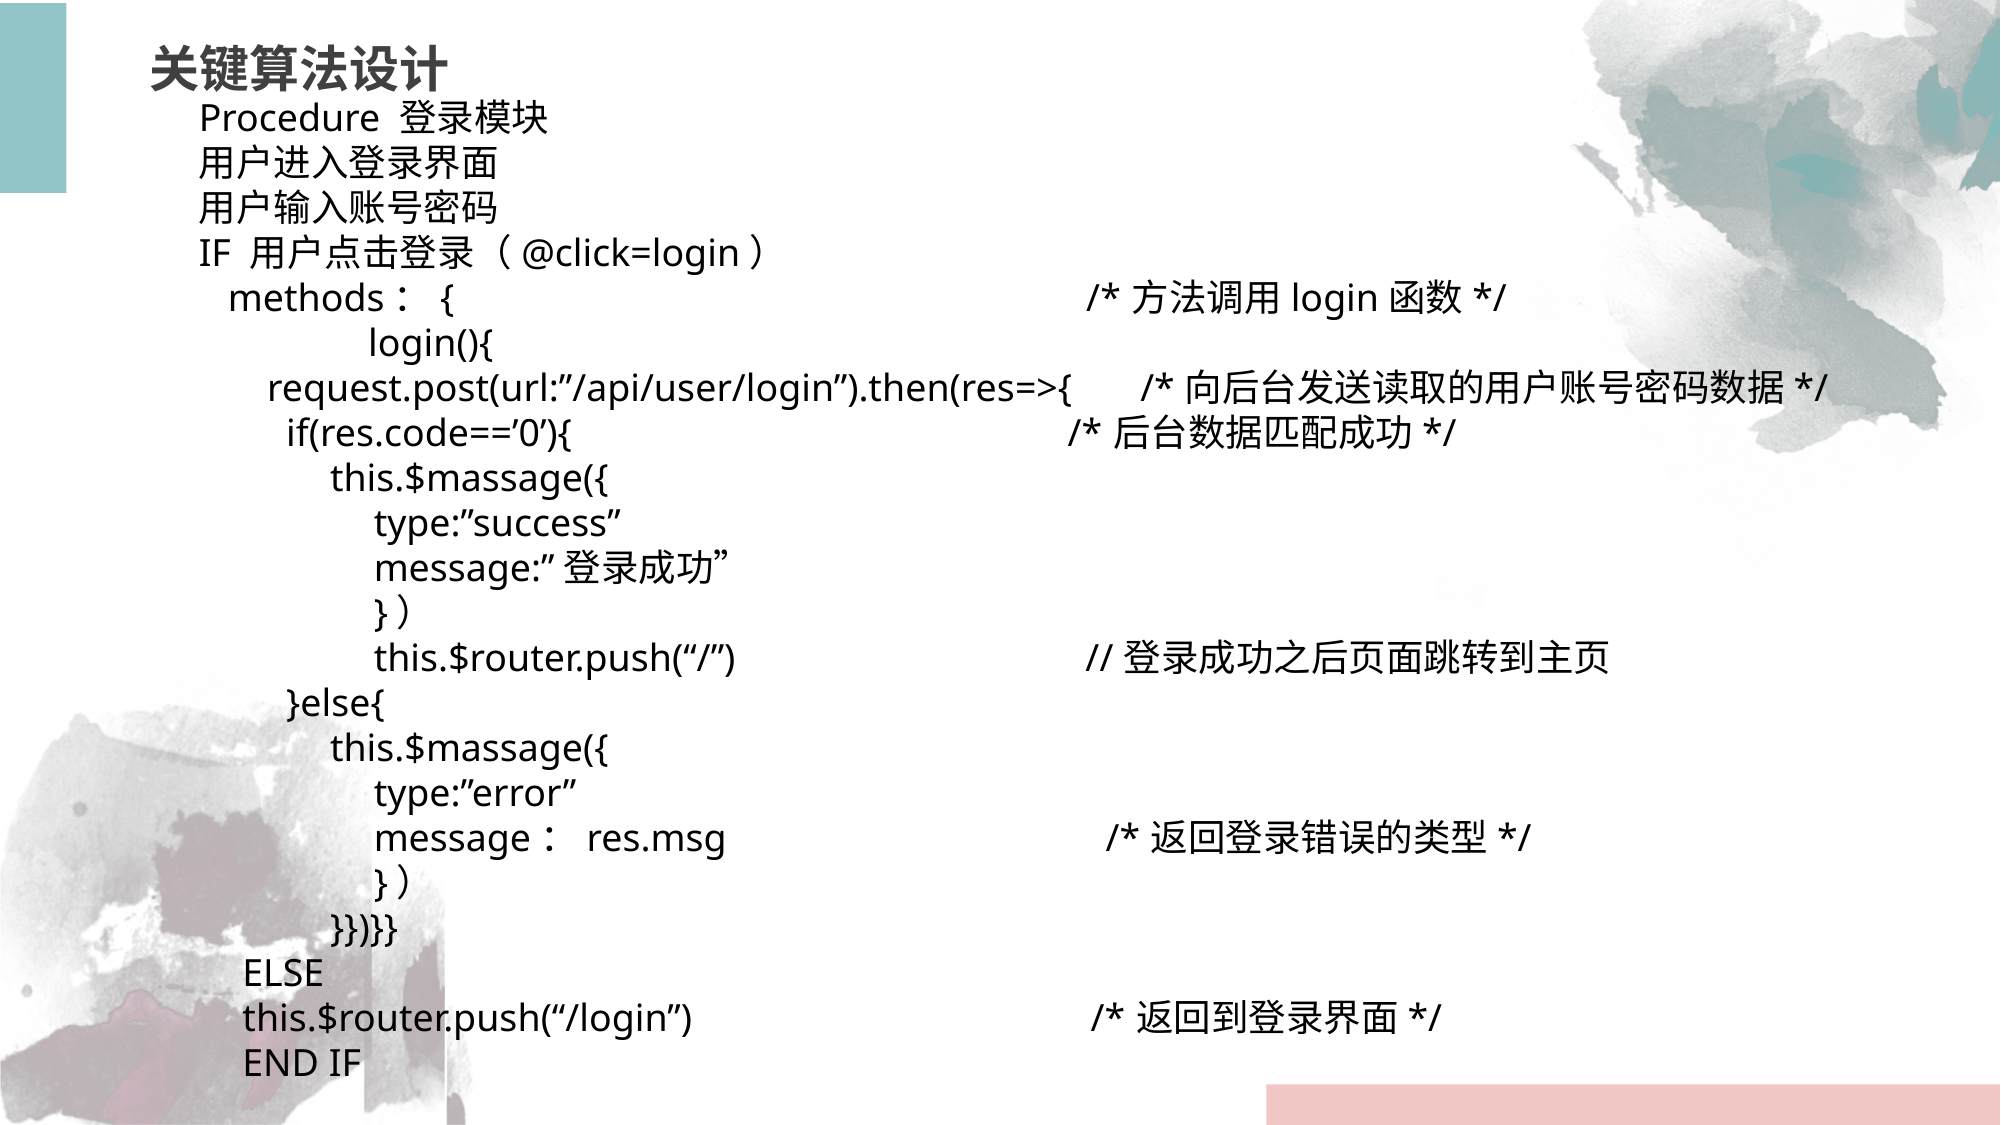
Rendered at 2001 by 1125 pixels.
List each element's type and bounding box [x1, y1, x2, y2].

text_box [0, 0, 2000, 1125]
